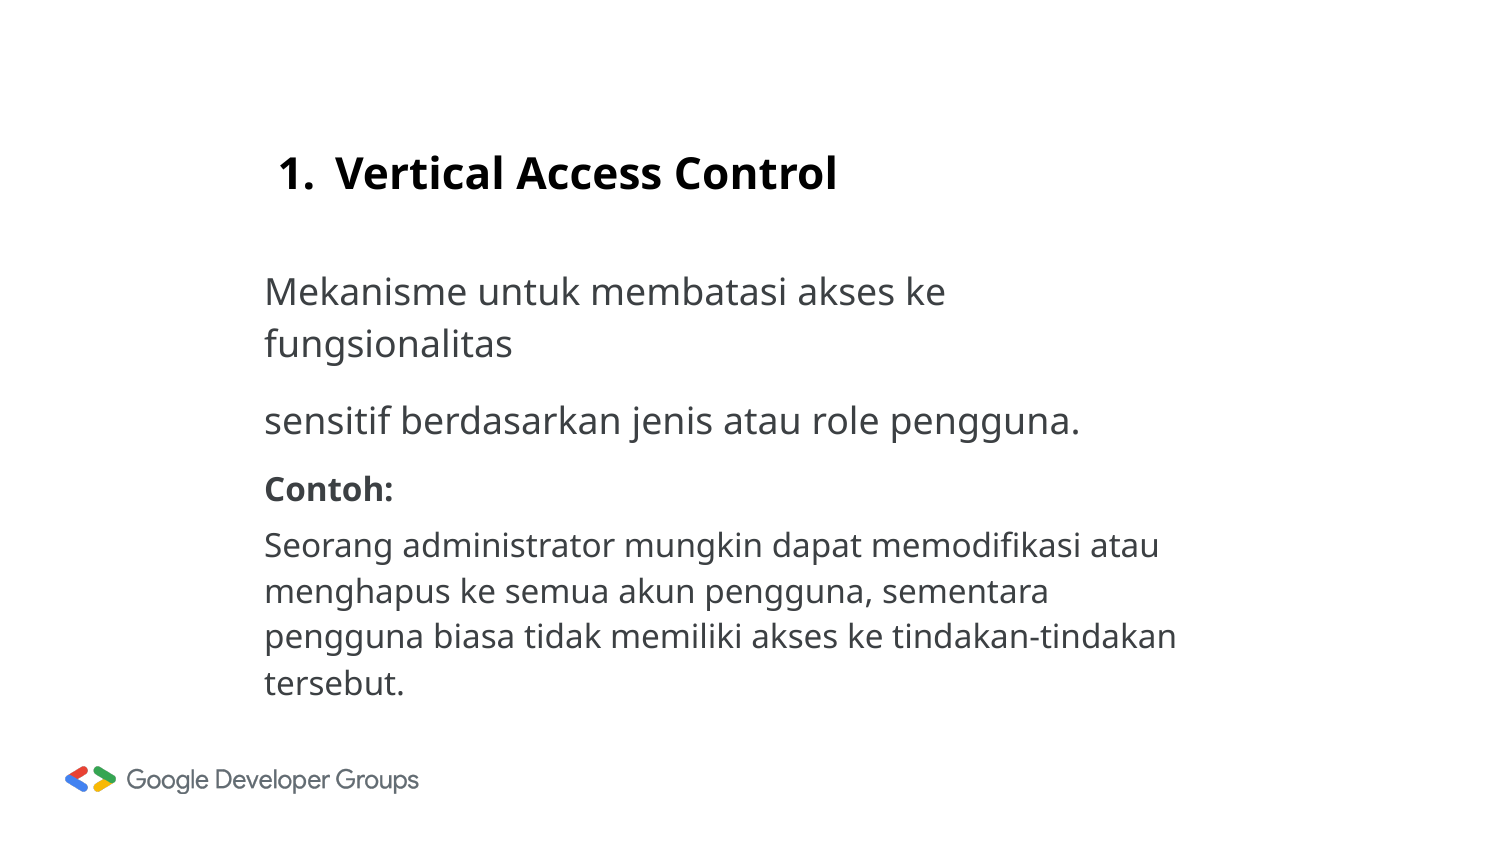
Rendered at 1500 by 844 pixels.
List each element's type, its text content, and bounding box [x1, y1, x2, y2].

title Vertical Access Control [249, 130, 884, 225]
list Seorang administrator mungkin dapat memodifikasi atau menghapus ke semua akun pengguna, sementara pengguna biasa tidak memiliki akses ke tindakan-tindakan tersebut. [249, 502, 1213, 844]
text_box Contoh: [249, 446, 1205, 523]
list Mekanisme untuk membatasi akses ke fungsionalitas sensitif berdasarkan jenis atau role pengguna. [249, 246, 1213, 502]
picture [64, 766, 249, 794]
